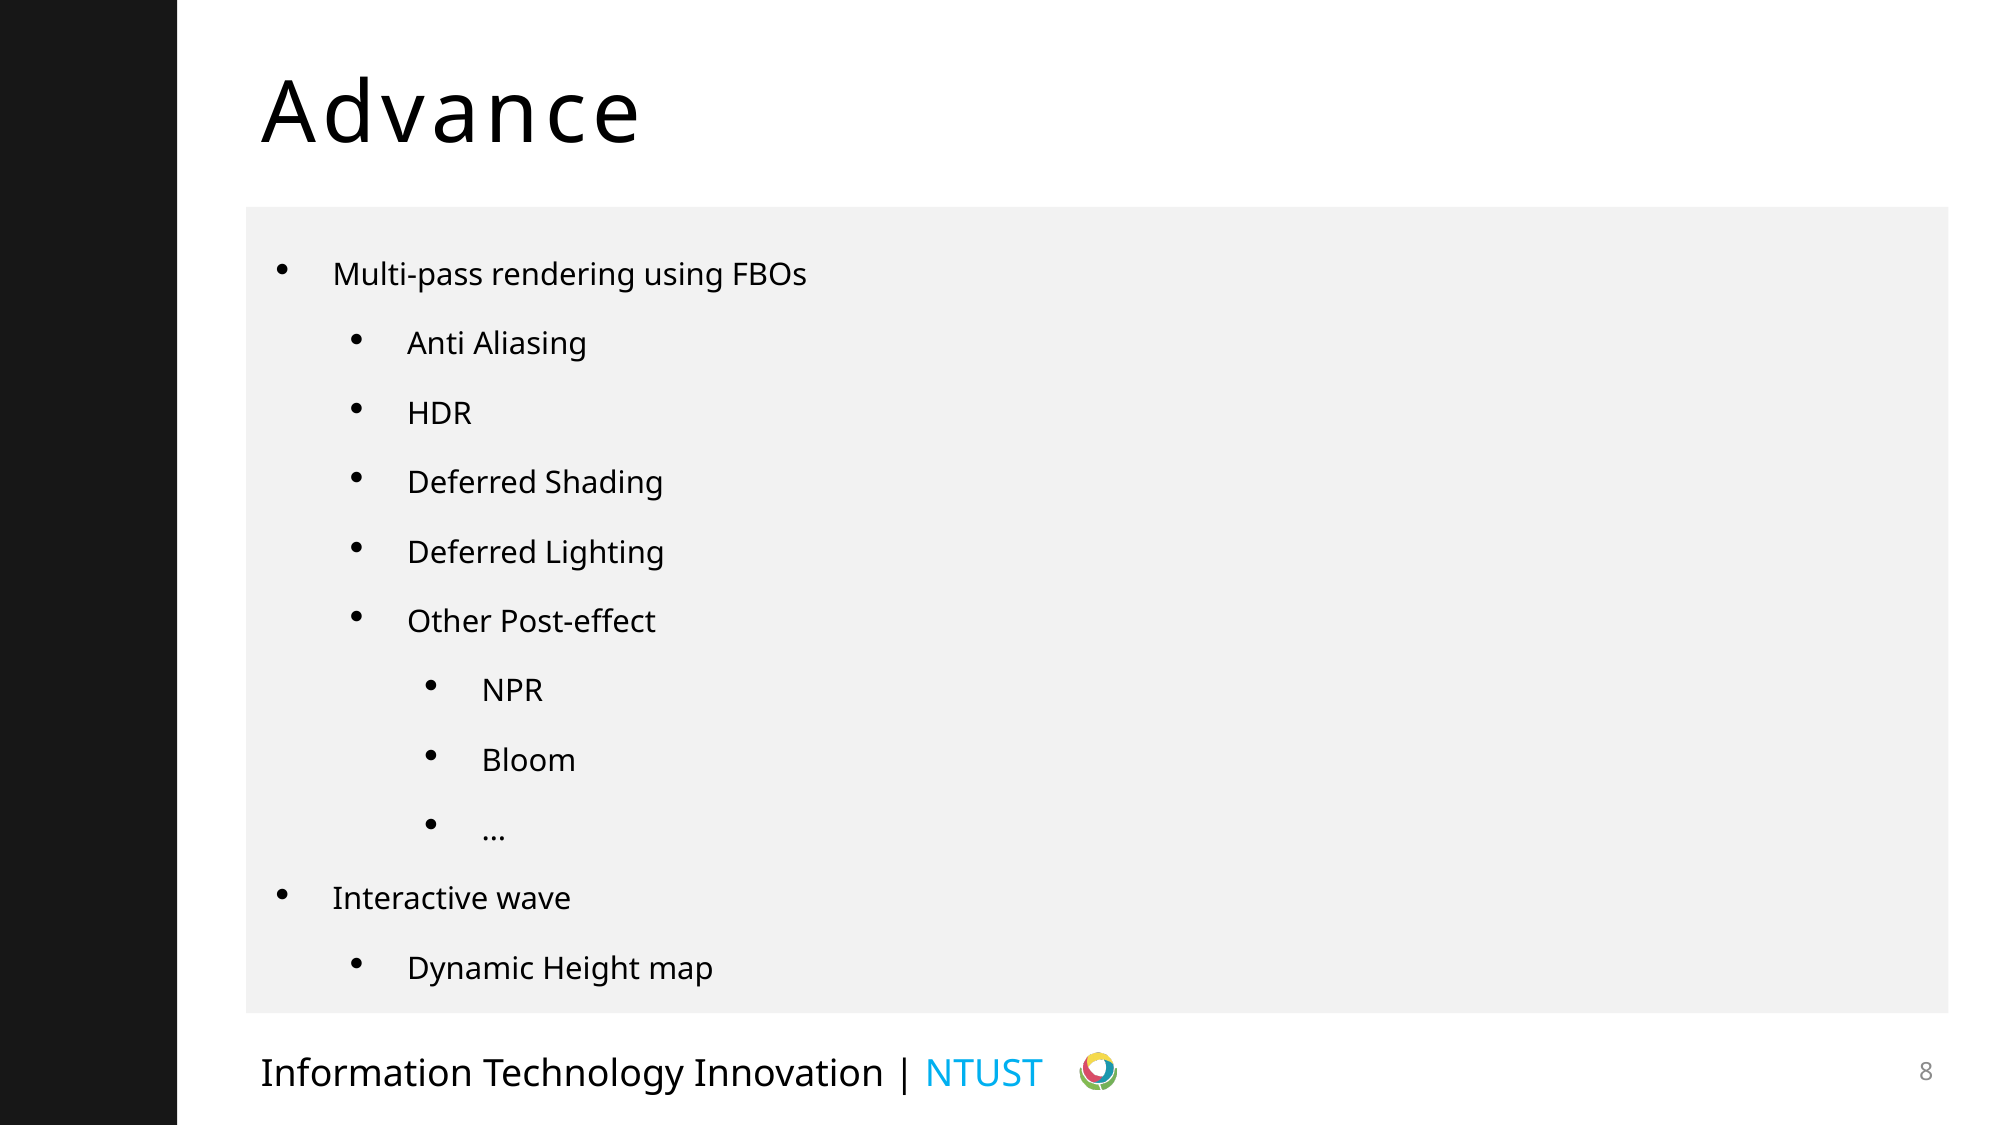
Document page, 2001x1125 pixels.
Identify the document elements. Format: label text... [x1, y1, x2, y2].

title Advance [246, 59, 1949, 169]
list Multi-pass rendering using FBOs Anti Aliasing HDR Deferred Shading Deferred Lighting Other Post-effect NPR Bloom … Interactive wave Dynamic Height map [262, 220, 1932, 999]
picture [1067, 1041, 1127, 1103]
